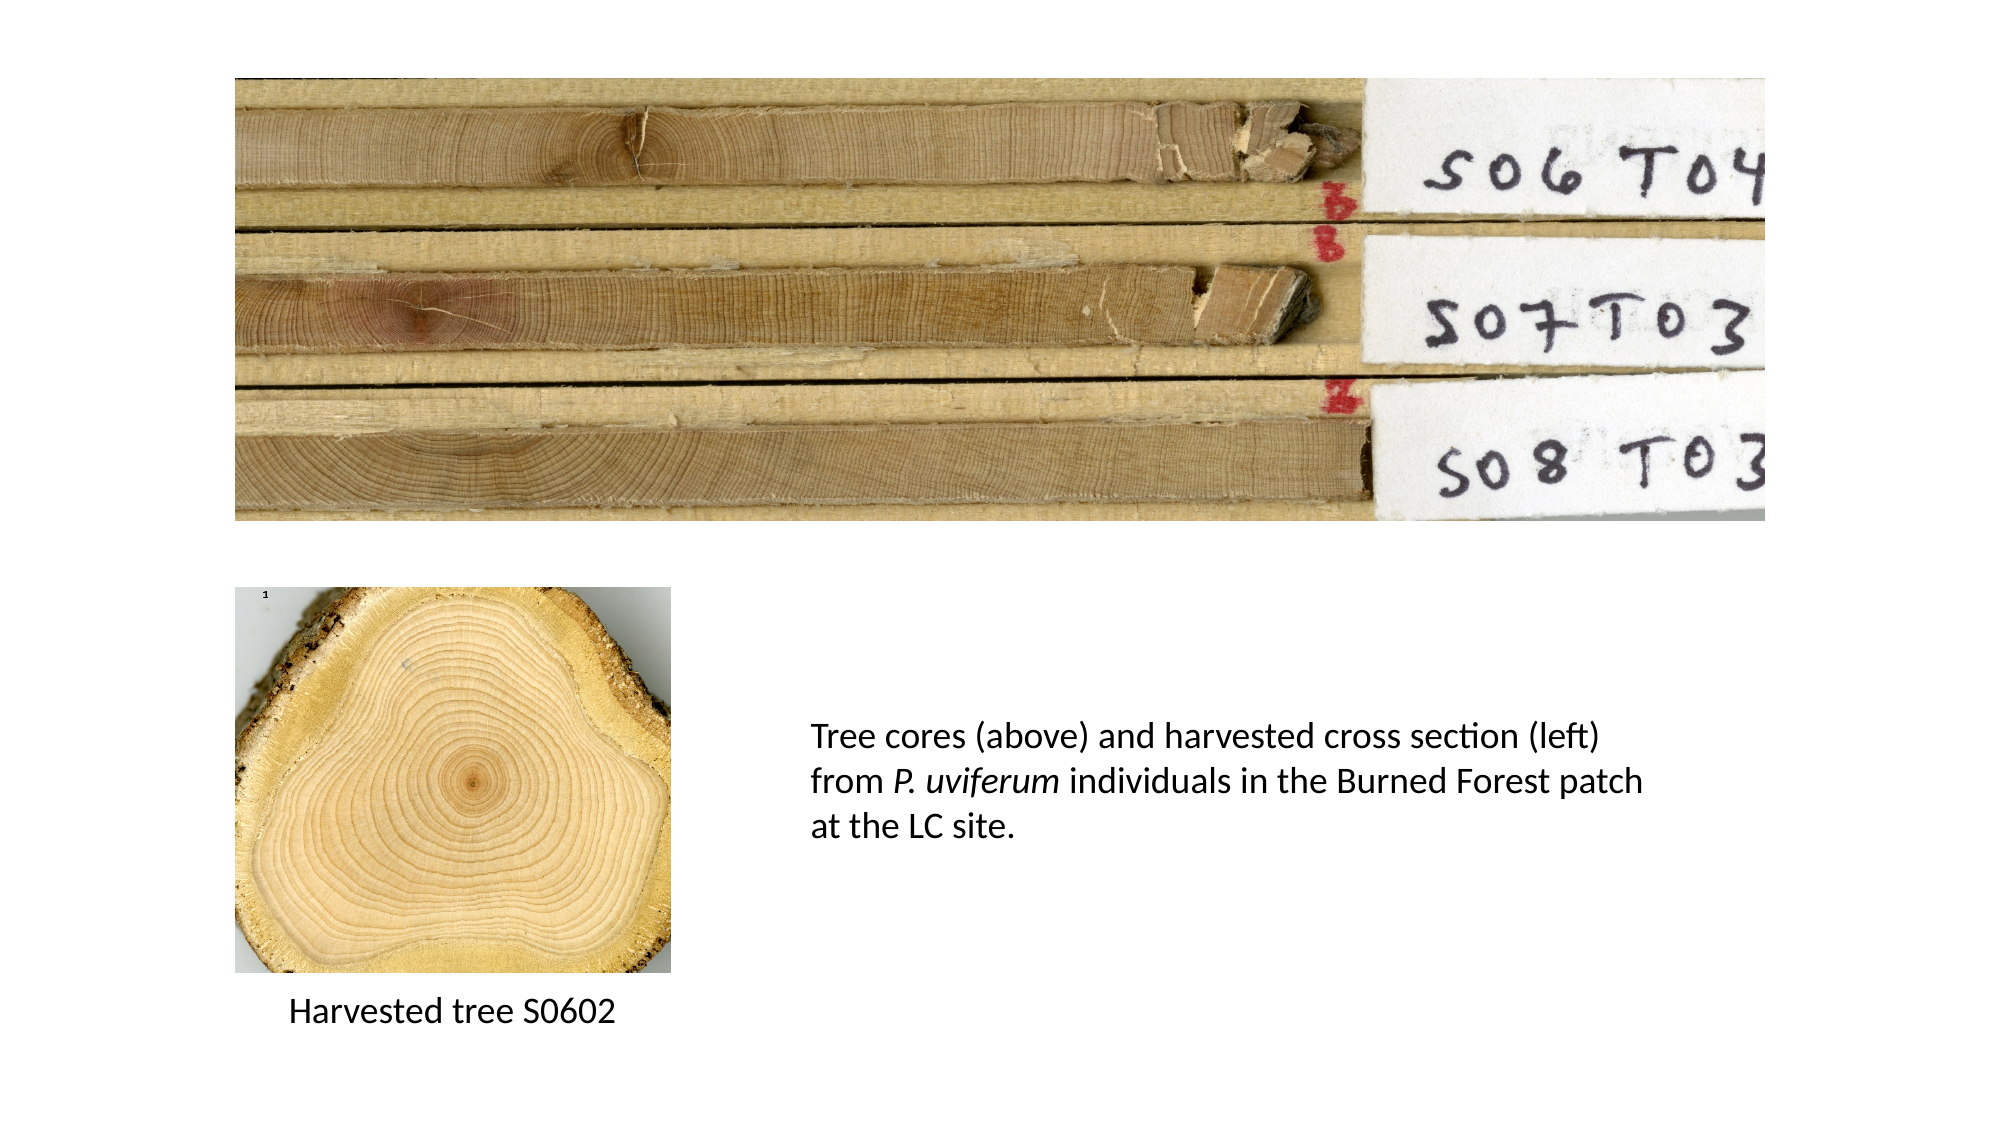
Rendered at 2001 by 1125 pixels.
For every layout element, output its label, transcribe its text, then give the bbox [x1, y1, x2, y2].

picture [235, 77, 1765, 521]
text_box Tree cores (above) and harvested cross section (left) from P. uviferum individuals in the Burned Forest patch at the LC site. [795, 703, 1662, 854]
text_box Harvested tree S0602 [273, 978, 632, 1039]
picture [235, 586, 671, 973]
